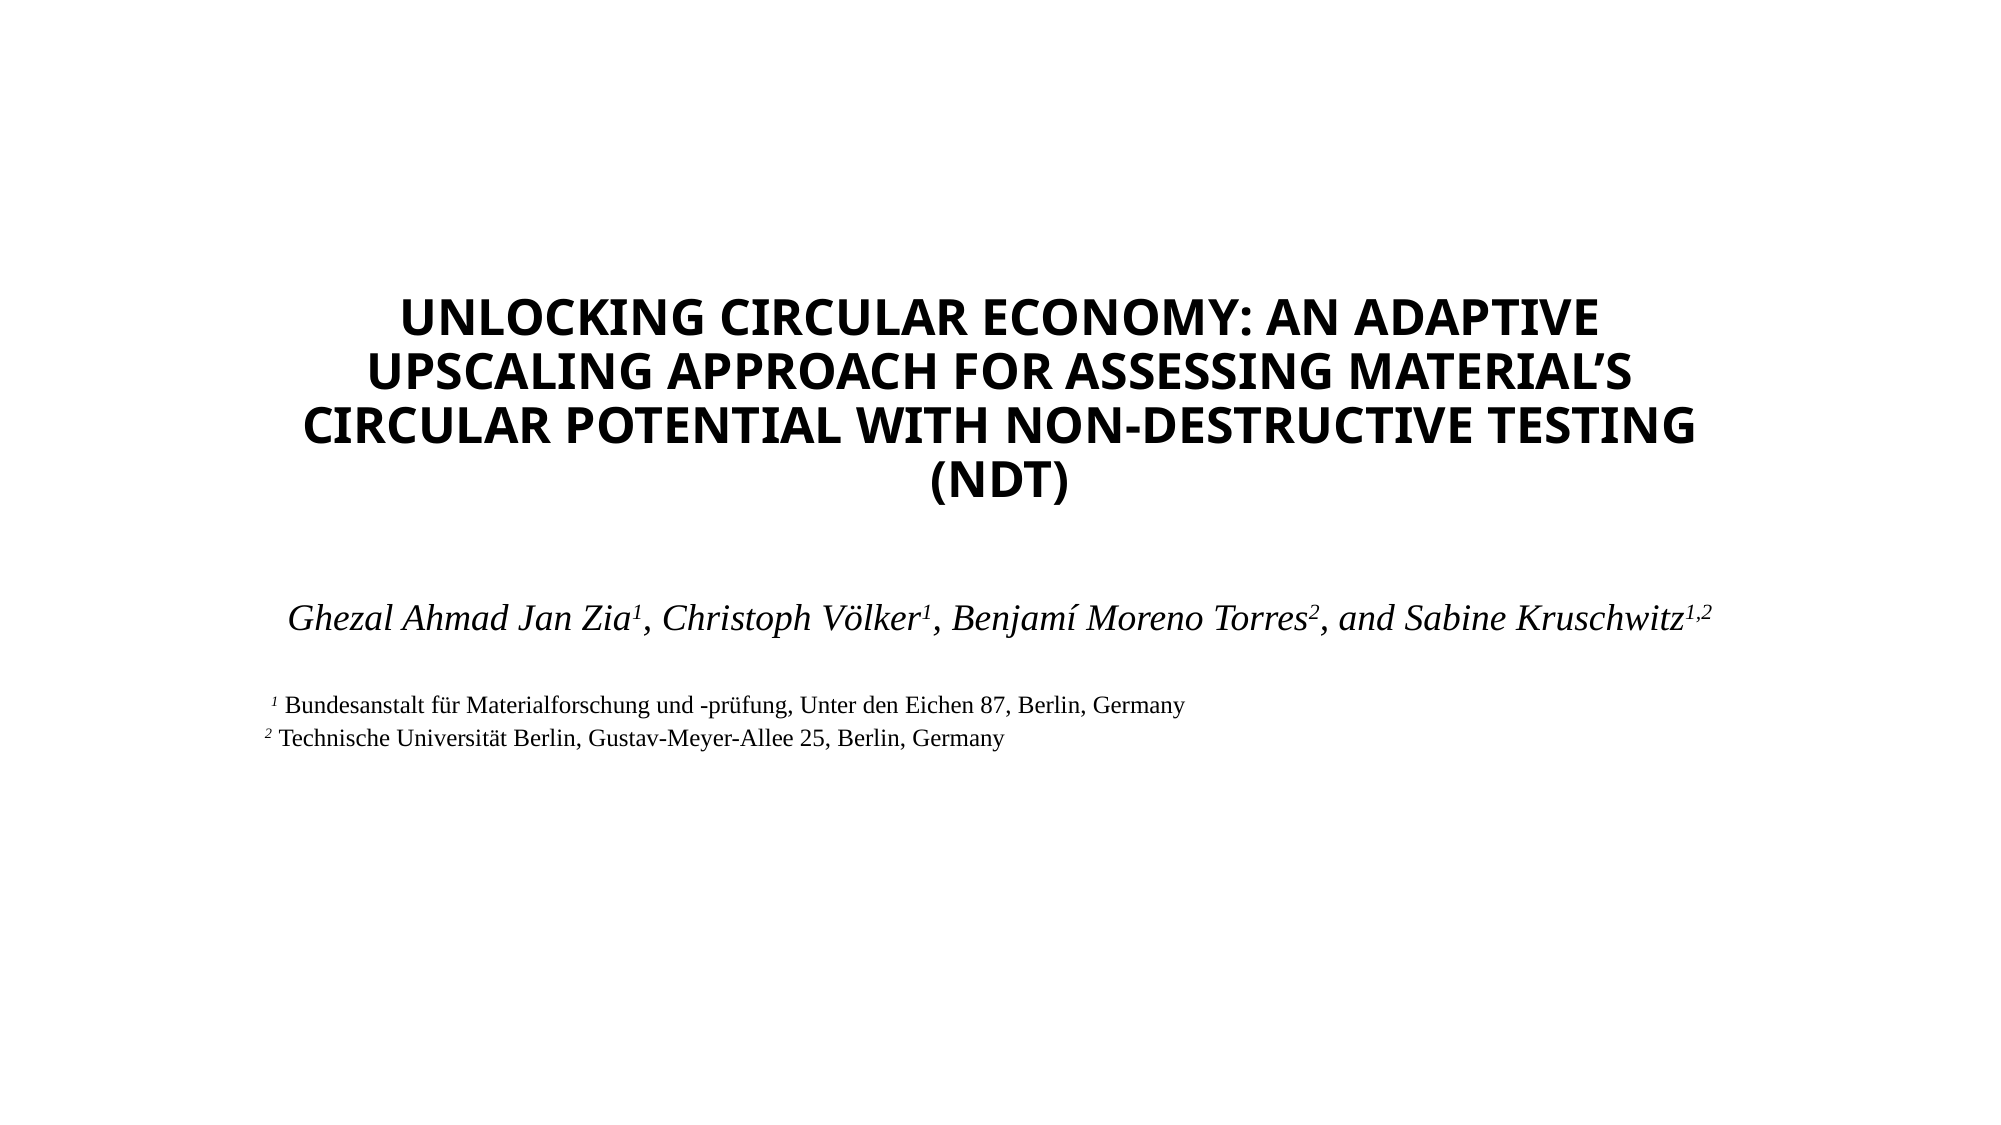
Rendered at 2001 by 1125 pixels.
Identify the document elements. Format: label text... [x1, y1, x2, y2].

subtitle Ghezal Ahmad Jan Zia1, Christoph Völker1, Benjamí Moreno Torres2, and Sabine Kruschwitz1,2 1 Bundesanstalt für Materialforschung und -prüfung, Unter den Eichen 87, Berlin, Germany 2 Technische Universität Berlin, Gustav-Meyer-Allee 25, Berlin, Germany [249, 590, 1750, 863]
title UNLOCKING CIRCULAR ECONOMY: AN ADAPTIVE UPSCALING APPROACH FOR ASSESSING MATERIAL’S CIRCULAR POTENTIAL WITH NON-DESTRUCTIVE TESTING (NDT) [249, 184, 1750, 576]
